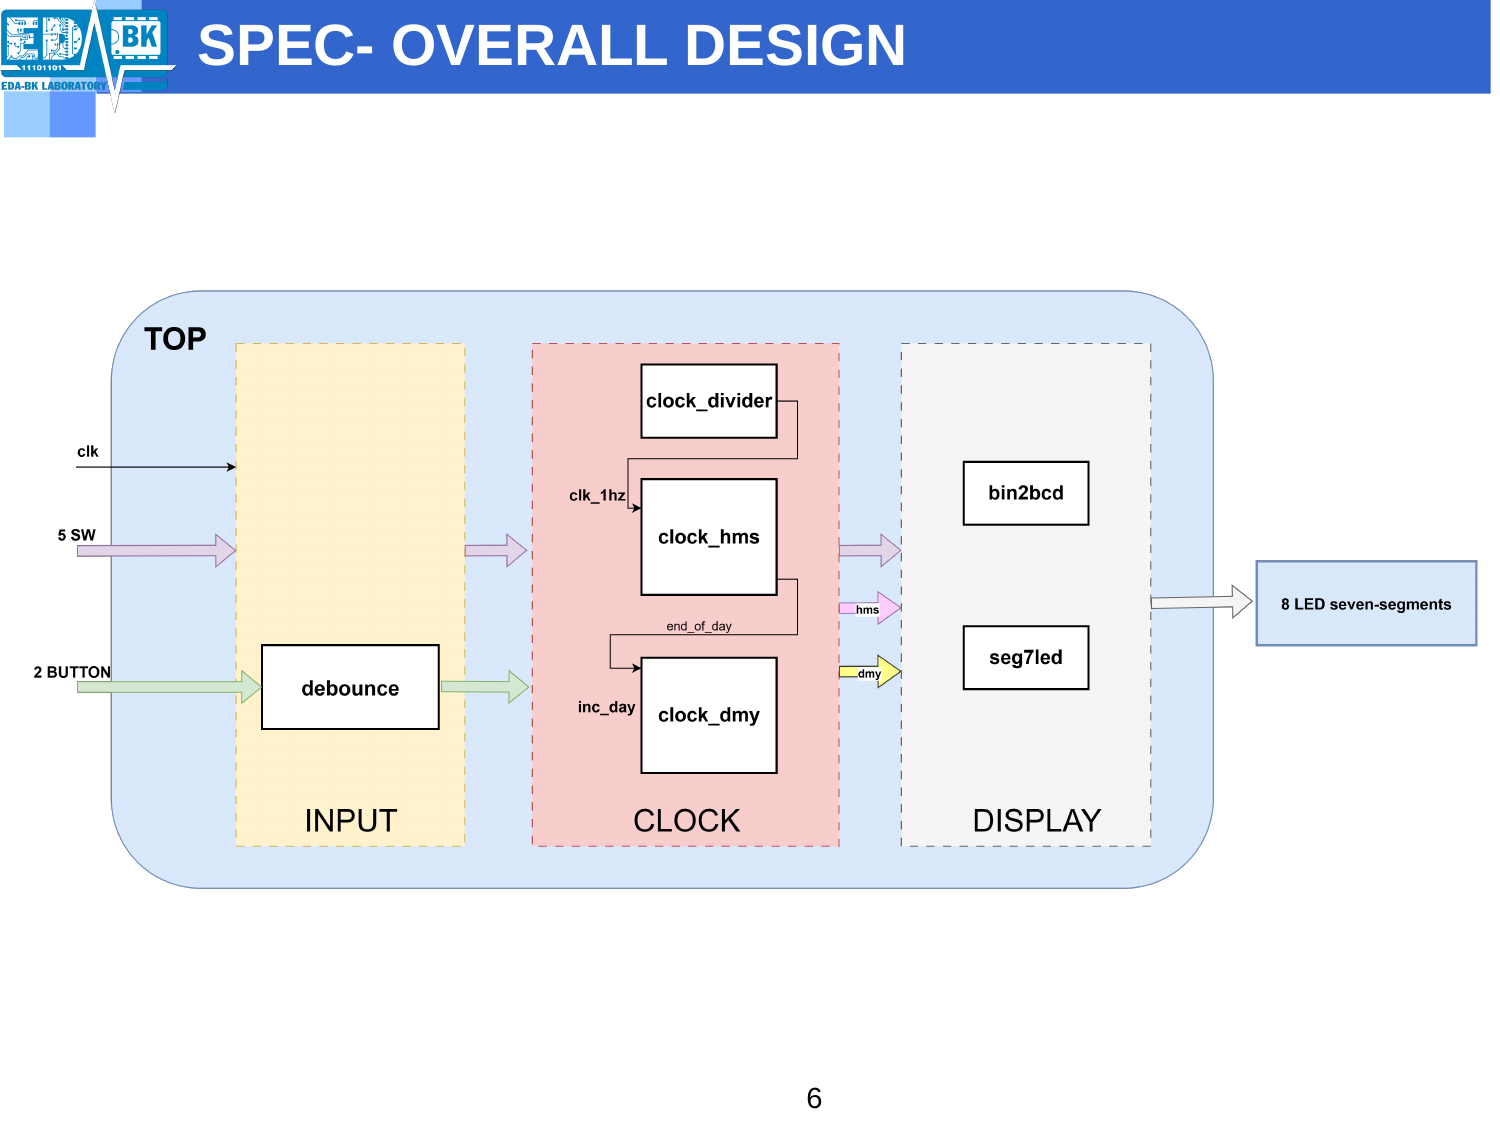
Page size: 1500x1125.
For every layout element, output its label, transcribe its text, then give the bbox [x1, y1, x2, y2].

picture [0, 0, 177, 120]
title SPEC- OVERALL DESIGN [182, 10, 1396, 74]
slide_number 6 [487, 1072, 838, 1125]
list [13, 280, 1487, 900]
